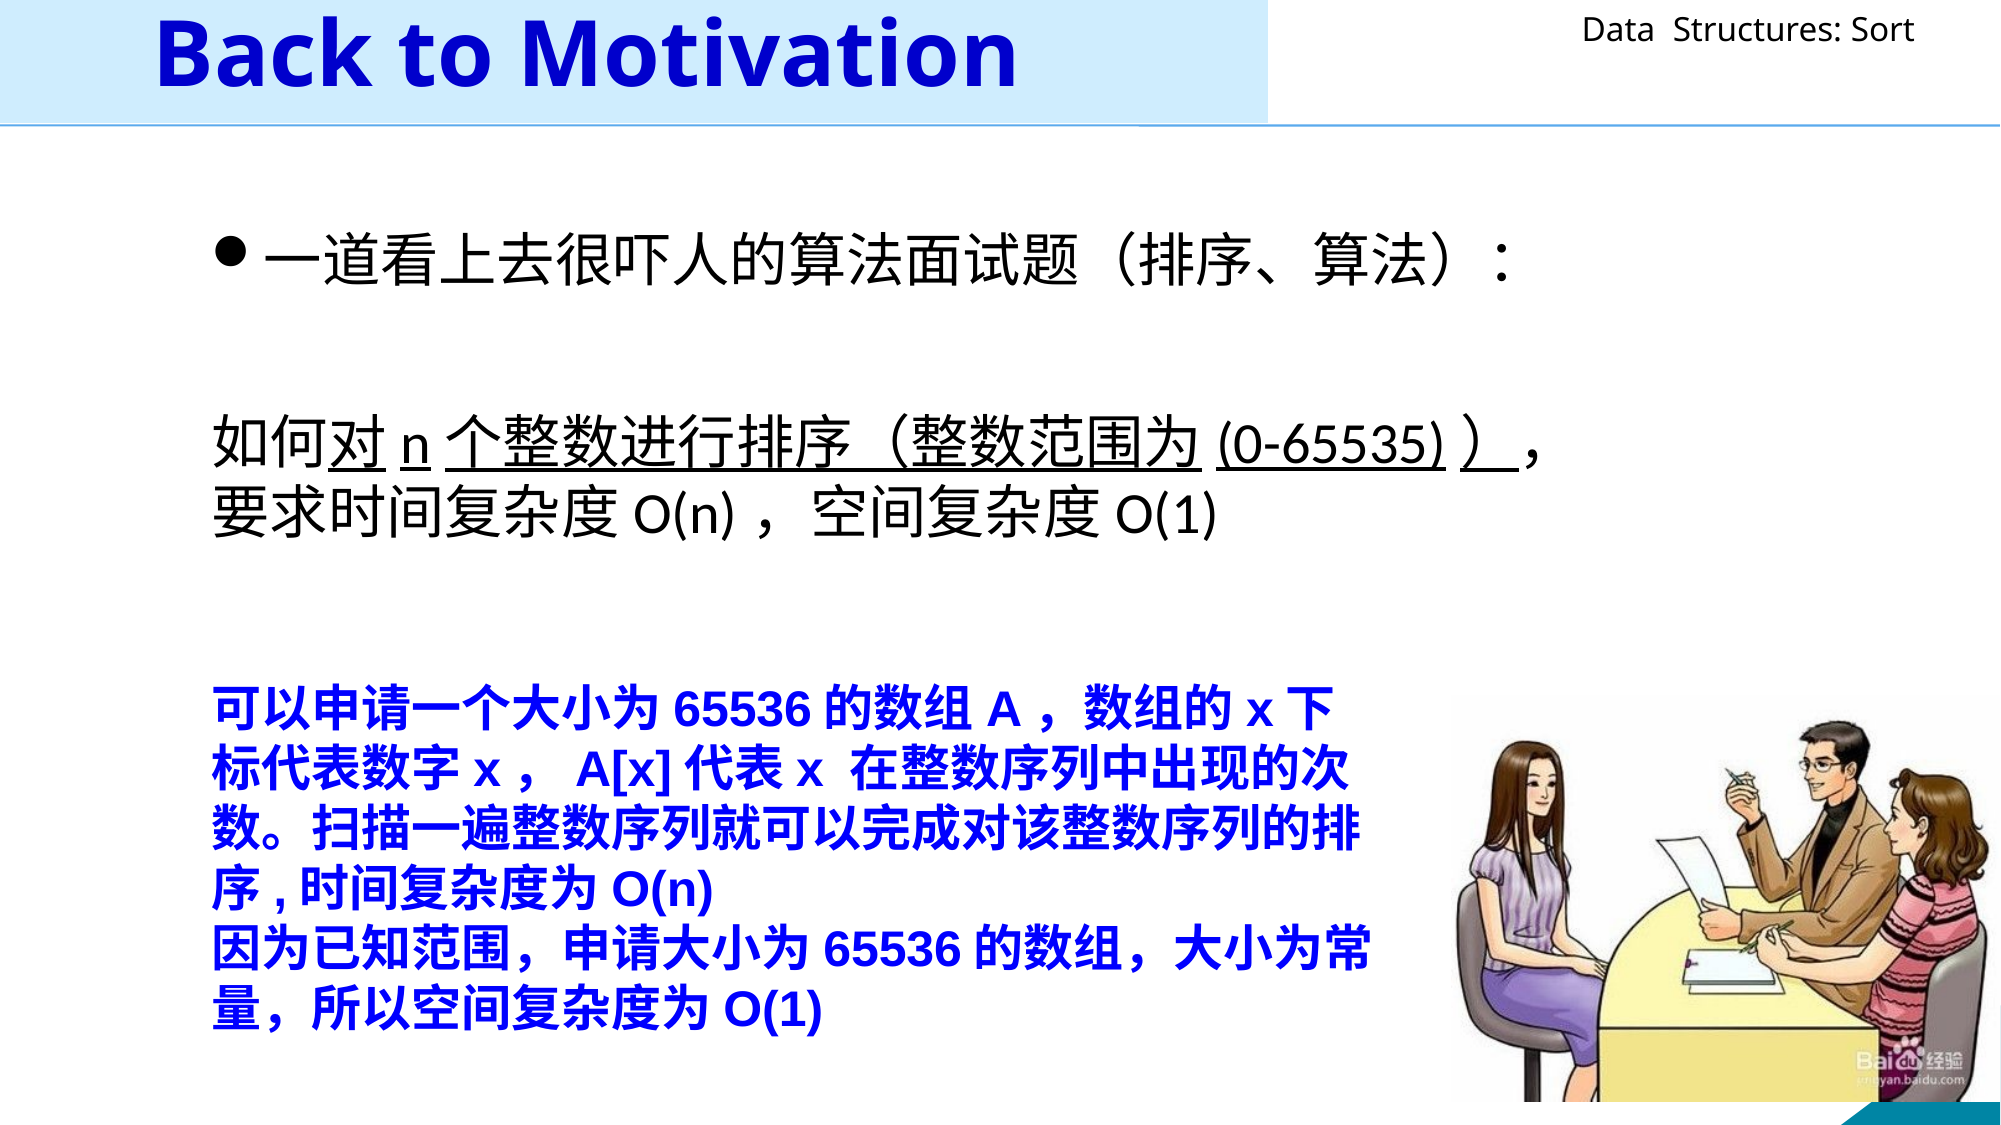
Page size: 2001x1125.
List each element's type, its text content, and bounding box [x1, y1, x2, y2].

picture [1451, 680, 2001, 1102]
text_box Back to Motivation [137, 7, 1417, 112]
text_box 可以申请一个大小为65536的数组A，数组的x下标代表数字x，A[x]代表x 在整数序列中出现的次数。扫描一遍整数序列就可以完成对该整数序列的排序,时间复杂度为O(n) 因为已知范围，申请大小为65536的数组，大小为常量，所以空间复杂度为O(1) [196, 668, 1394, 1044]
list 一道看上去很吓人的算法面试题（排序、算法）： 如何对n个整数进行排序（整数范围为(0-65535)），要求时间复杂度O(n)，空间复杂度O(1) [196, 215, 1648, 891]
